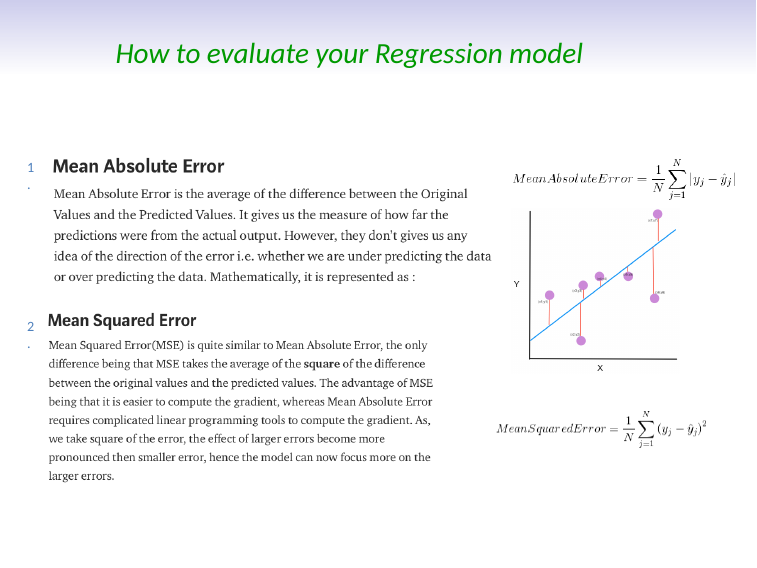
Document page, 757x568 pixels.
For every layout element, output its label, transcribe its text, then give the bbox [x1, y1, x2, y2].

text_box 2. [12, 309, 38, 359]
picture [43, 145, 497, 292]
picture [0, 0, 756, 74]
picture [498, 150, 742, 374]
title How to evaluate your Regression model [115, 34, 666, 106]
text_box 1. [12, 150, 38, 200]
picture [491, 405, 718, 457]
picture [43, 302, 440, 488]
